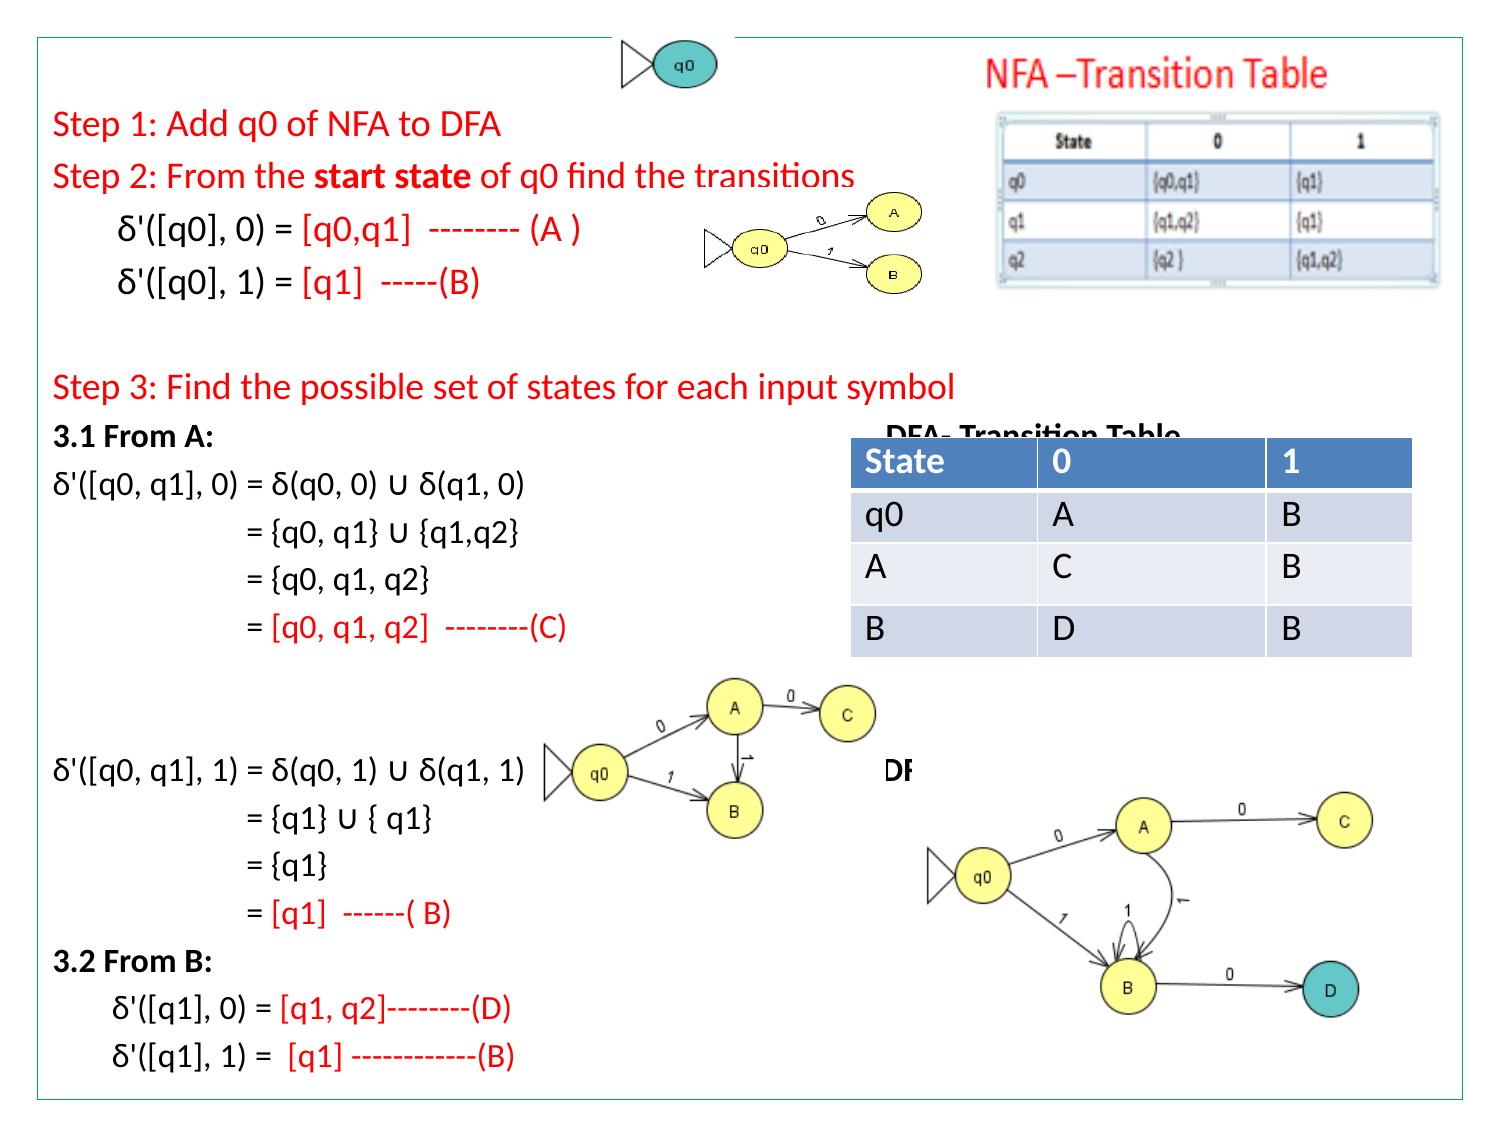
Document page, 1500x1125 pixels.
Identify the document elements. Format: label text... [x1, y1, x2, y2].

table_cell q0 [851, 493, 1037, 542]
table_cell D [1038, 606, 1265, 657]
picture [699, 187, 938, 301]
table_header State [851, 438, 1037, 488]
list Step 1: Add q0 of NFA to DFA Step 2: From the start state of q0 find the transitions δ'([q0], 0) = [q0,q1] -------- (A ) δ'([q0], 1) = [q1] -----(B) Step 3: Find the possible set of states for each input symbol 3.1 From A: DFA- Transition Table δ'([q0, q1], 0) = δ(q0, 0) ∪ δ(q1, 0) = {q0, q1} ∪ {q1,q2} = {q0, q1, q2} = [q0, q1, q2] --------(C) δ'([q0, q1], 1) = δ(q0, 1) ∪ δ(q1, 1) DFA - State Diagram = {q1} ∪ { q1} = {q1} = [q1] ------( B) 3.2 From B: δ'([q1], 0) = [q1, q2]--------(D) δ'([q1], 1) = [q1] ------------(B) [37, 37, 1463, 1100]
table_header 0 [1038, 438, 1265, 488]
table_cell A [1038, 493, 1265, 542]
table_header 1 [1267, 438, 1412, 488]
table_cell C [1038, 544, 1265, 604]
picture [537, 674, 886, 853]
table_cell B [1267, 493, 1412, 542]
table_cell B [851, 606, 1037, 657]
table_cell B [1267, 544, 1412, 604]
picture [612, 24, 735, 101]
picture [987, 49, 1451, 301]
table_cell A [851, 544, 1037, 604]
picture [912, 749, 1394, 1034]
table_cell B [1267, 606, 1412, 657]
